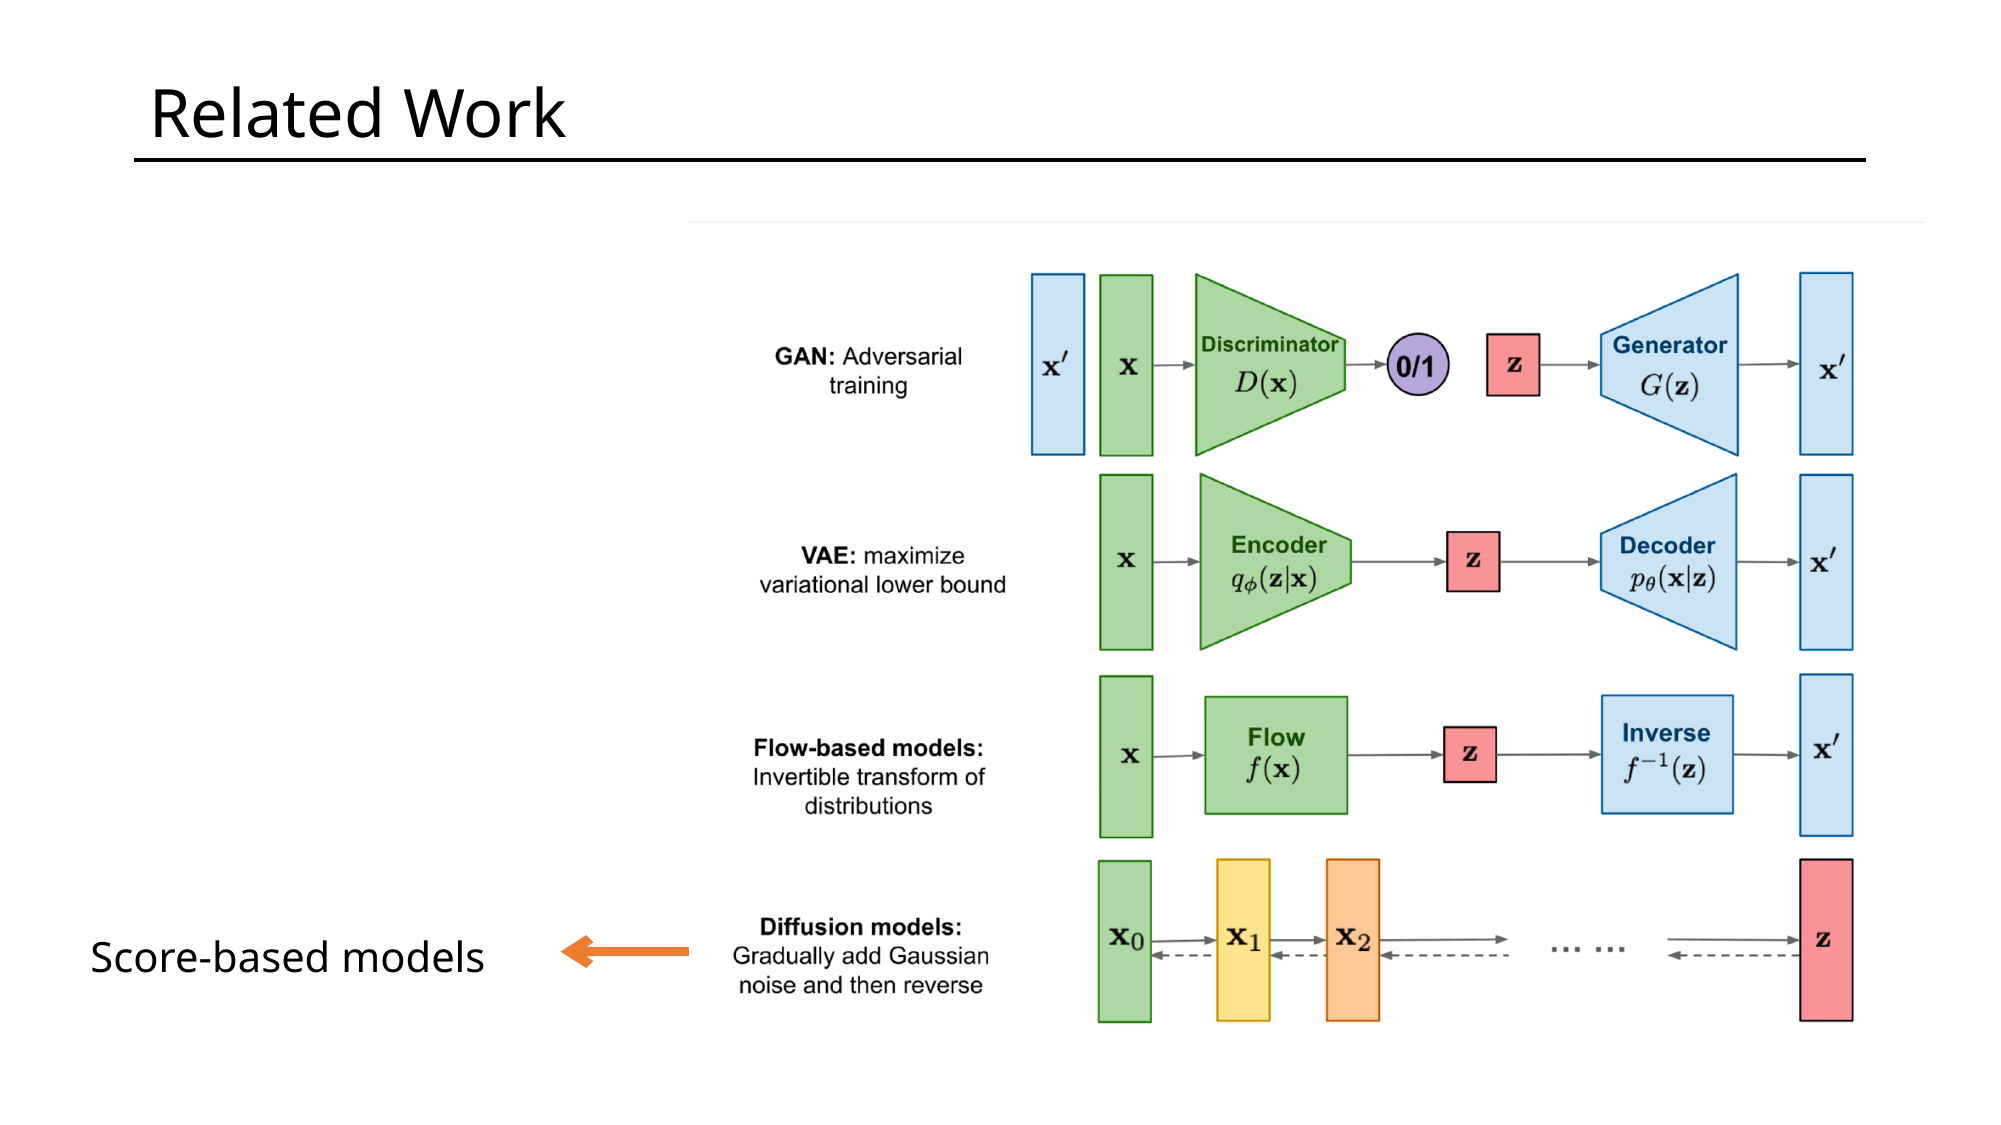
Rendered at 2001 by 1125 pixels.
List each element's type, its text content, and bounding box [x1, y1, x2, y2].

text_box Related Work [134, 16, 1683, 159]
picture [688, 220, 1925, 1055]
text_box Score-based models [75, 898, 537, 988]
